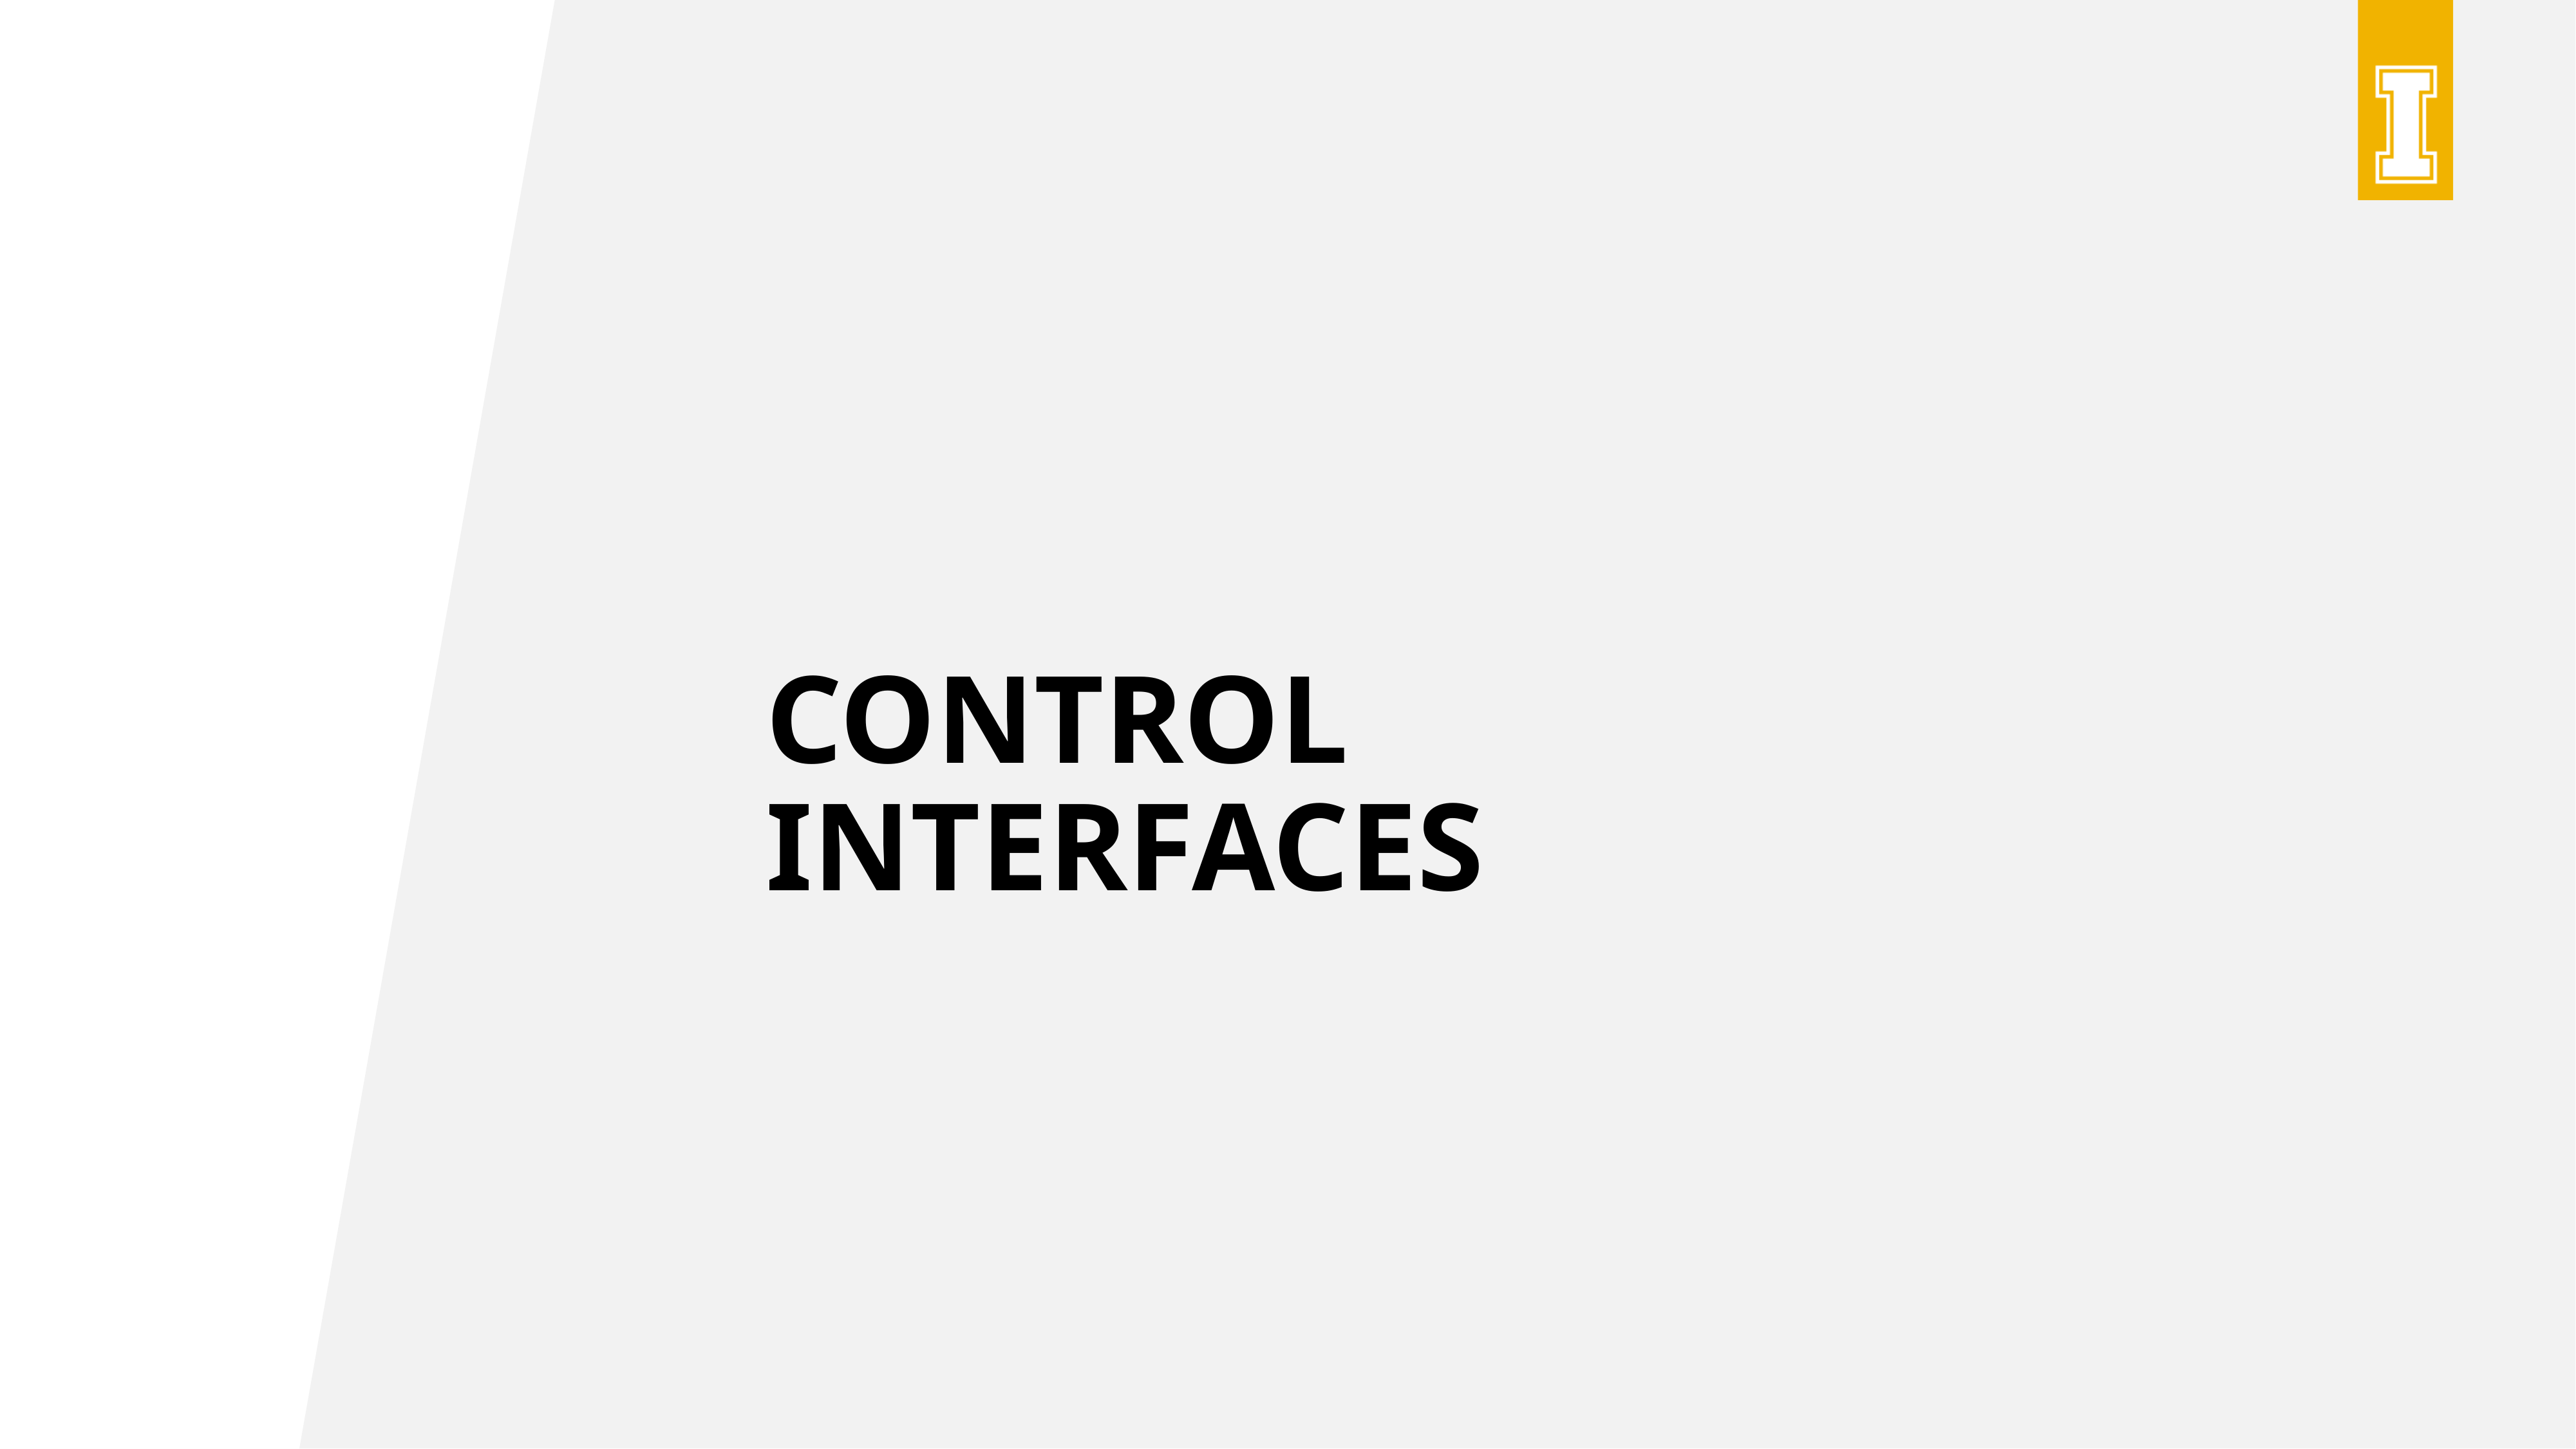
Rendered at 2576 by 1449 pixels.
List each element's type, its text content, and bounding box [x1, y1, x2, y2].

title Control Interfaces [766, 660, 2004, 805]
